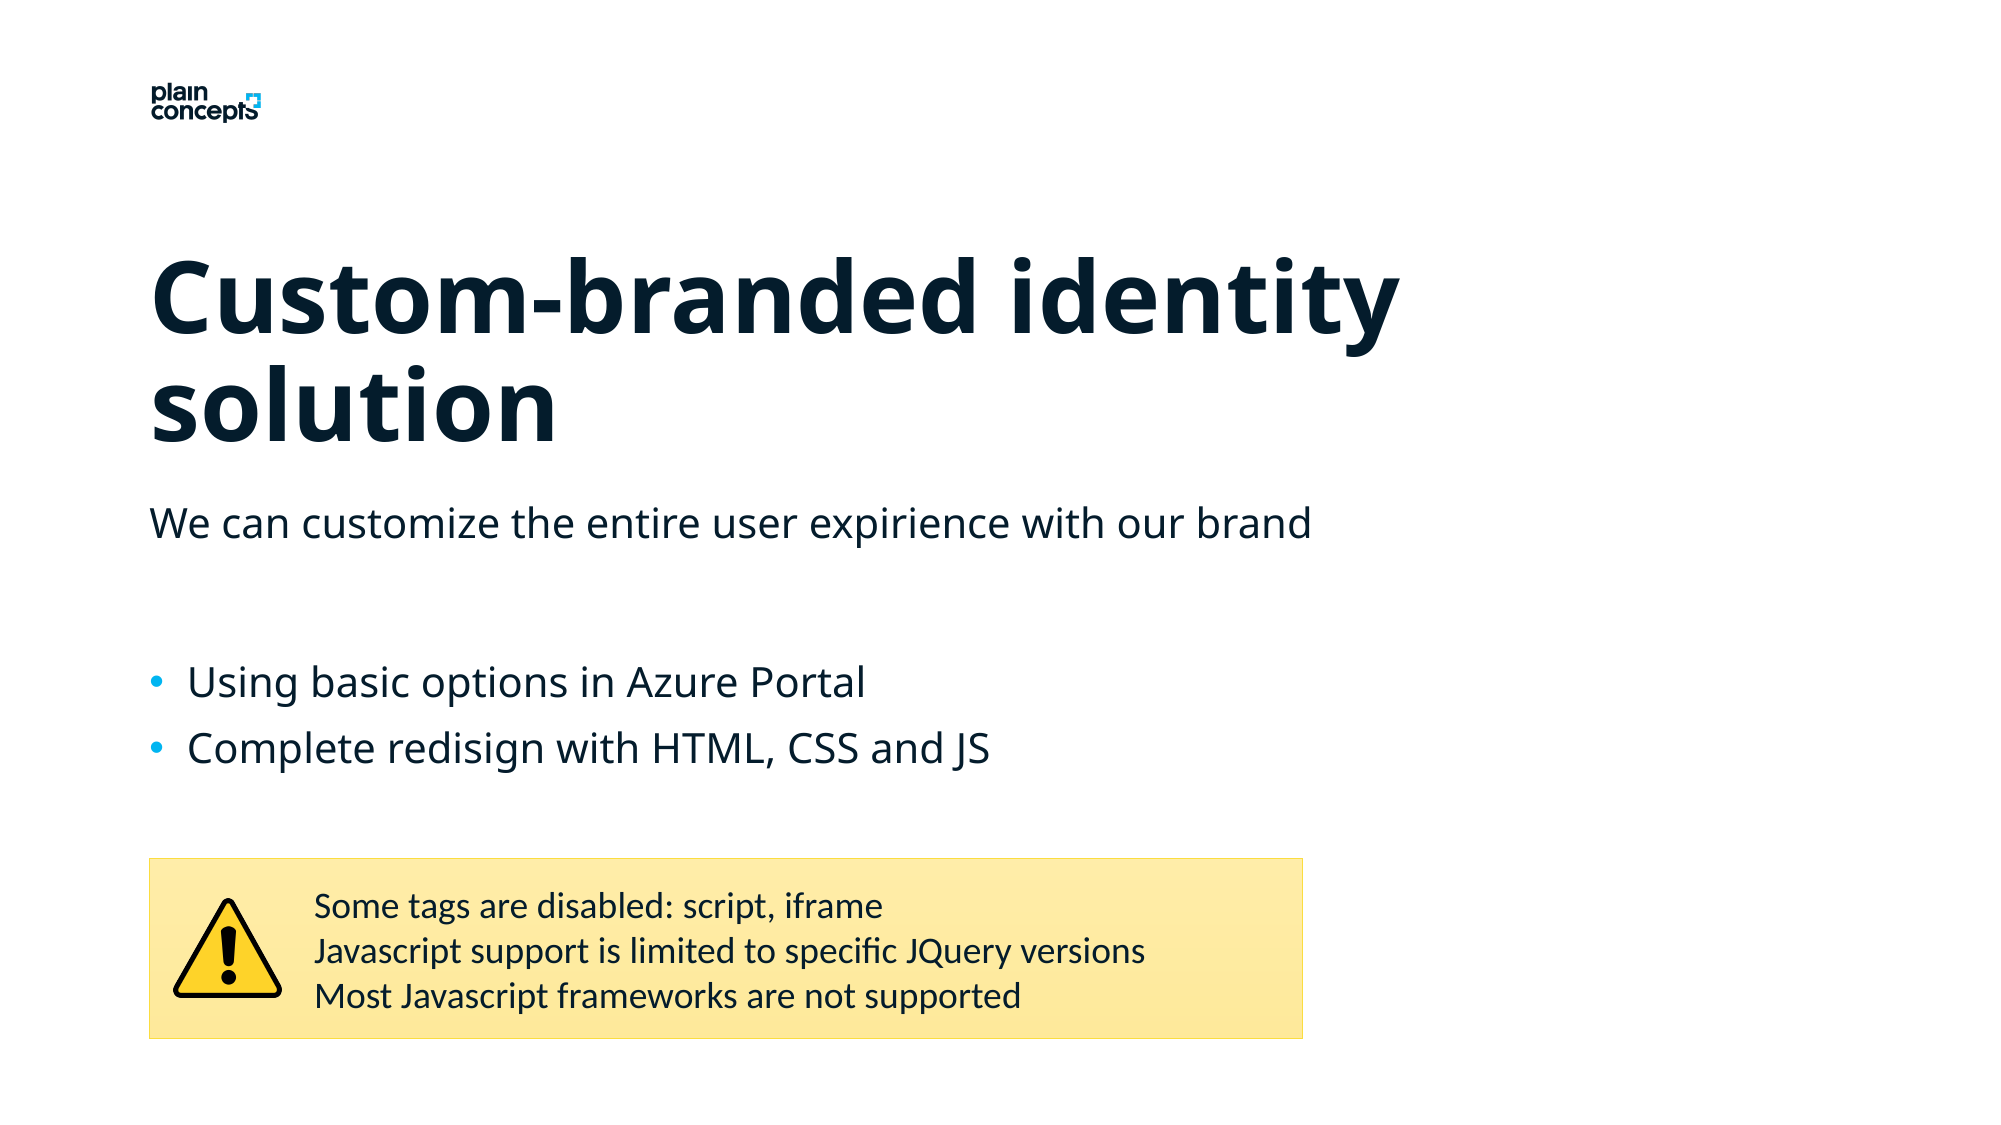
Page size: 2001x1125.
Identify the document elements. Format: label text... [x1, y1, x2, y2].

picture [124, 58, 288, 147]
list Custom-branded identity solution [149, 247, 1786, 450]
text_box Some tags are disabled: script, iframe Javascript support is limited to specific JQuery versions Most Javascript frameworks are not supported [149, 858, 1303, 1039]
picture [173, 898, 282, 998]
list We can customize the entire user expirience with our brand [149, 502, 1426, 610]
list Using basic options in Azure Portal Complete redisign with HTML, CSS and JS [149, 661, 1426, 1099]
